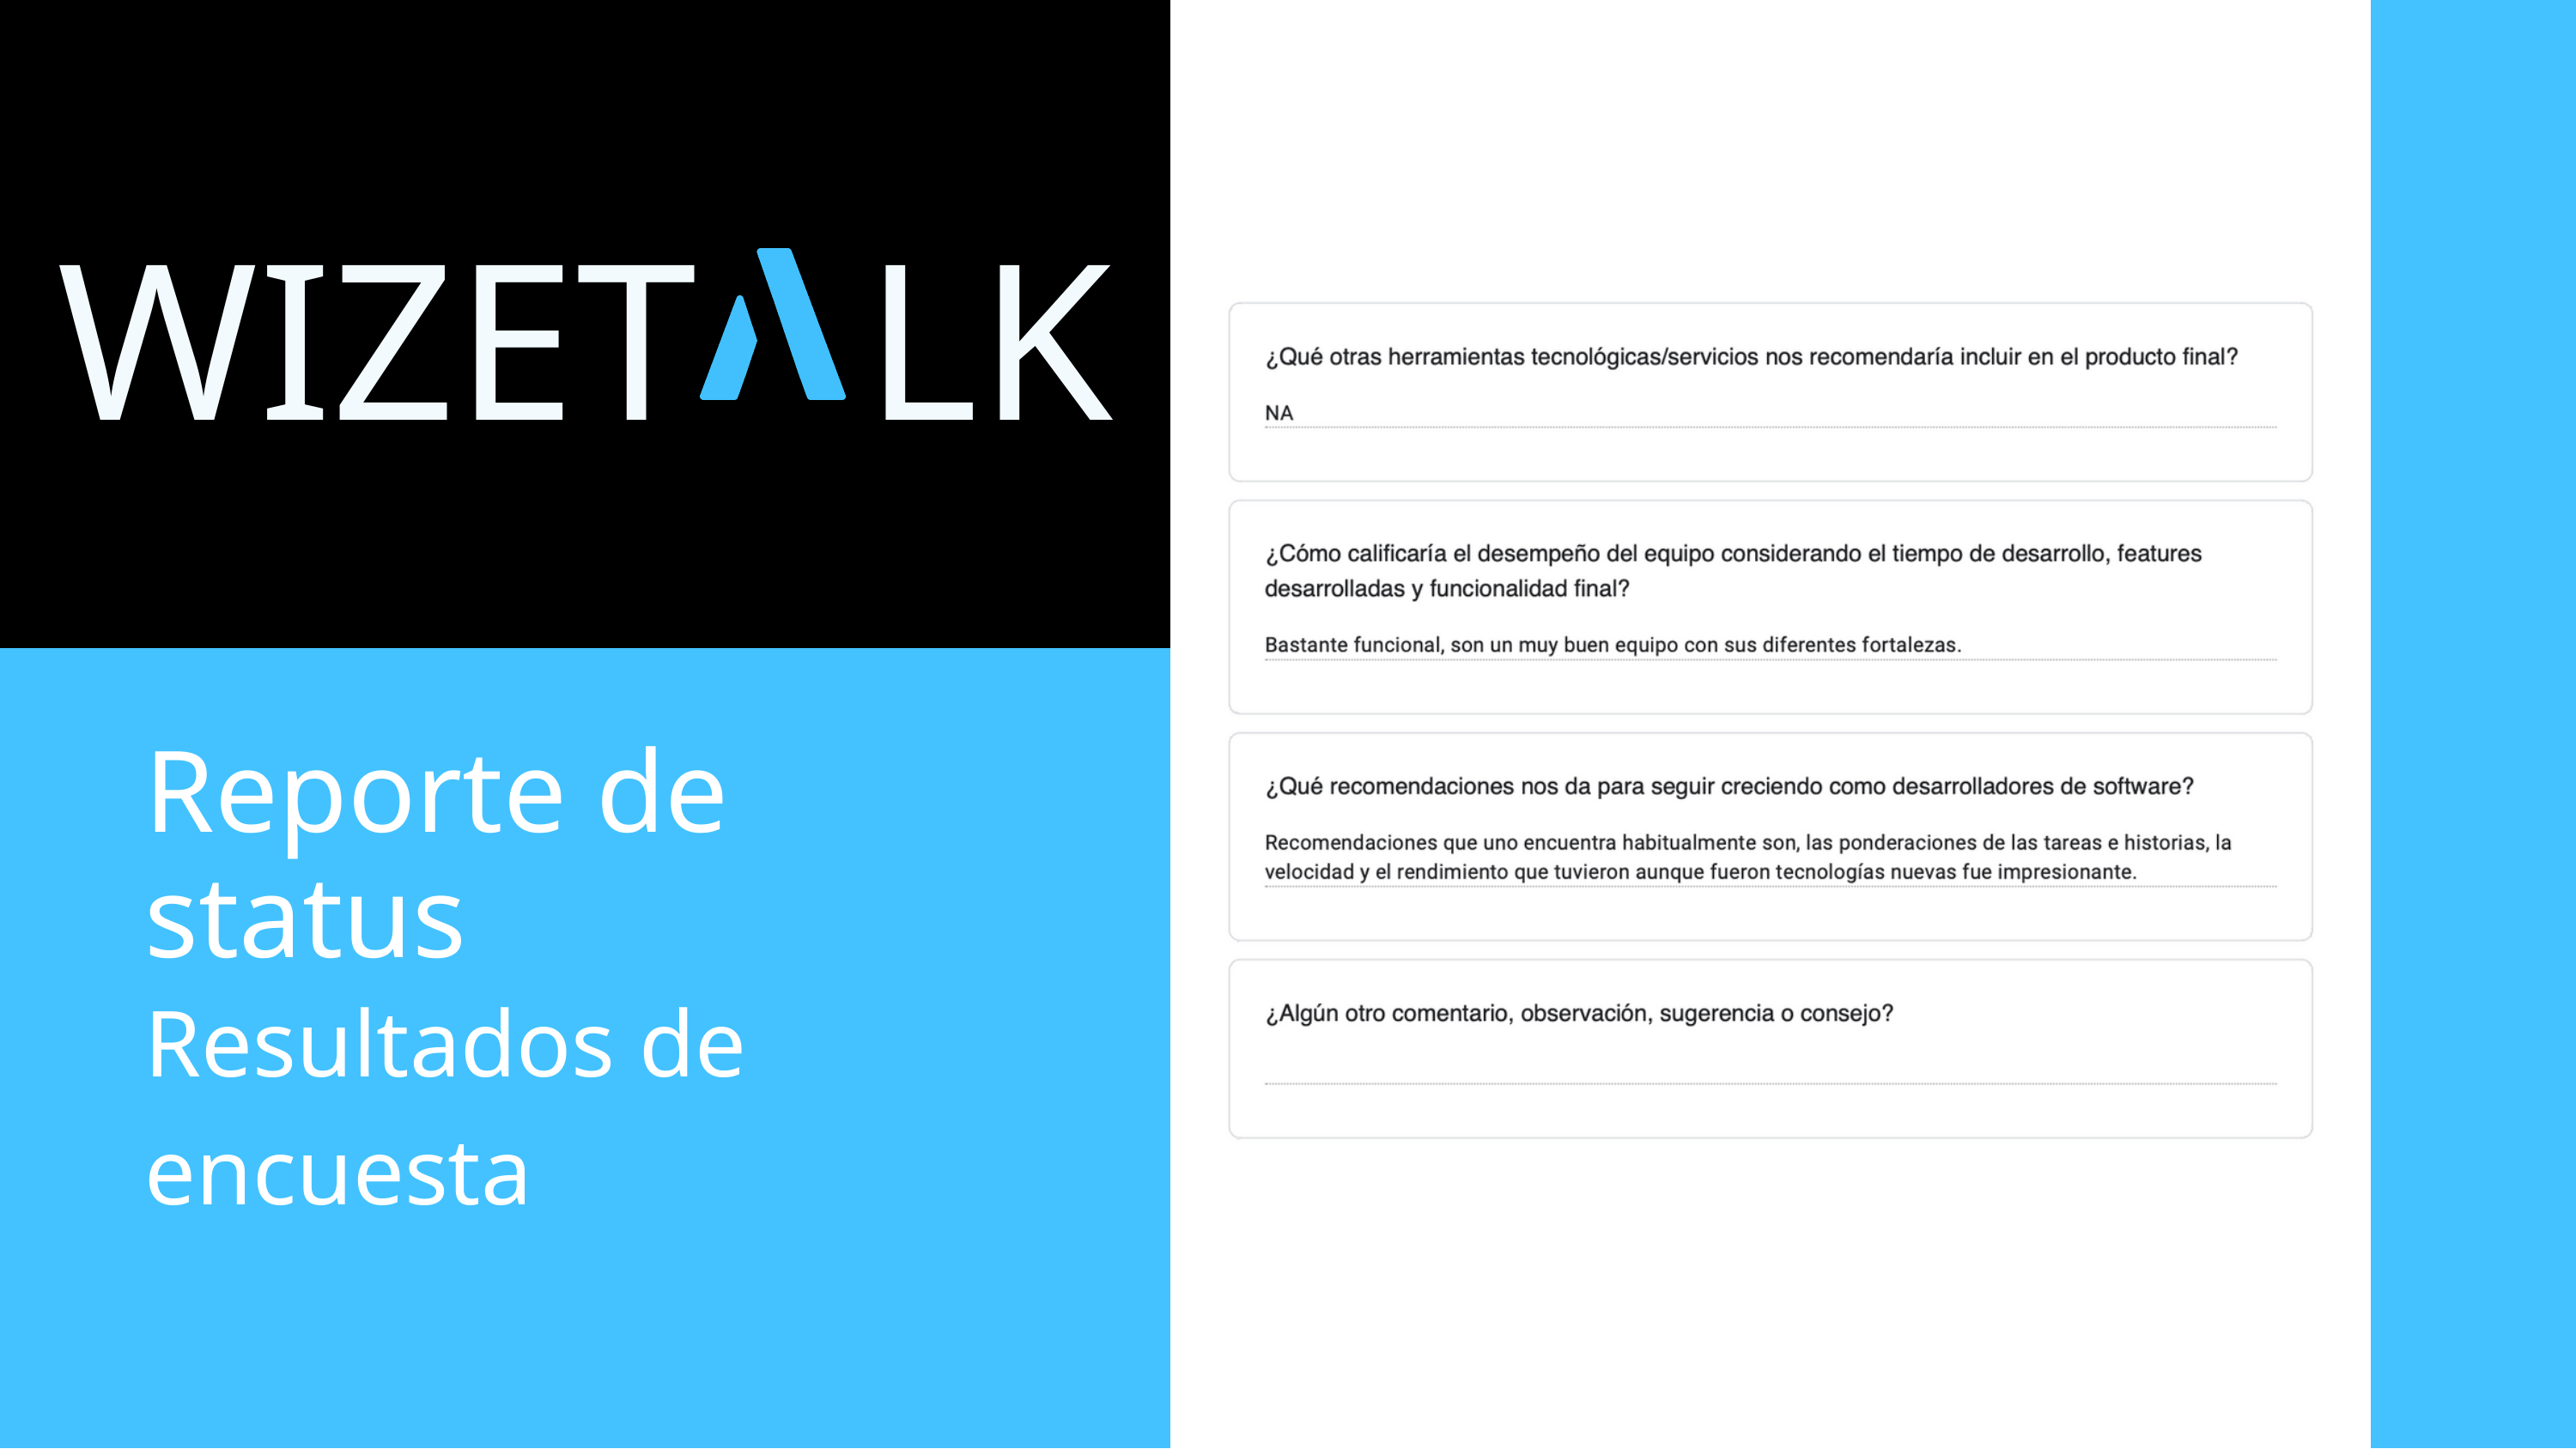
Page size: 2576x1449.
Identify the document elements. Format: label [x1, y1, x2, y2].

text_box [2370, 0, 2576, 1449]
text_box [0, 0, 1171, 649]
text_box [1176, 258, 2365, 1191]
text_box [0, 656, 1171, 1449]
